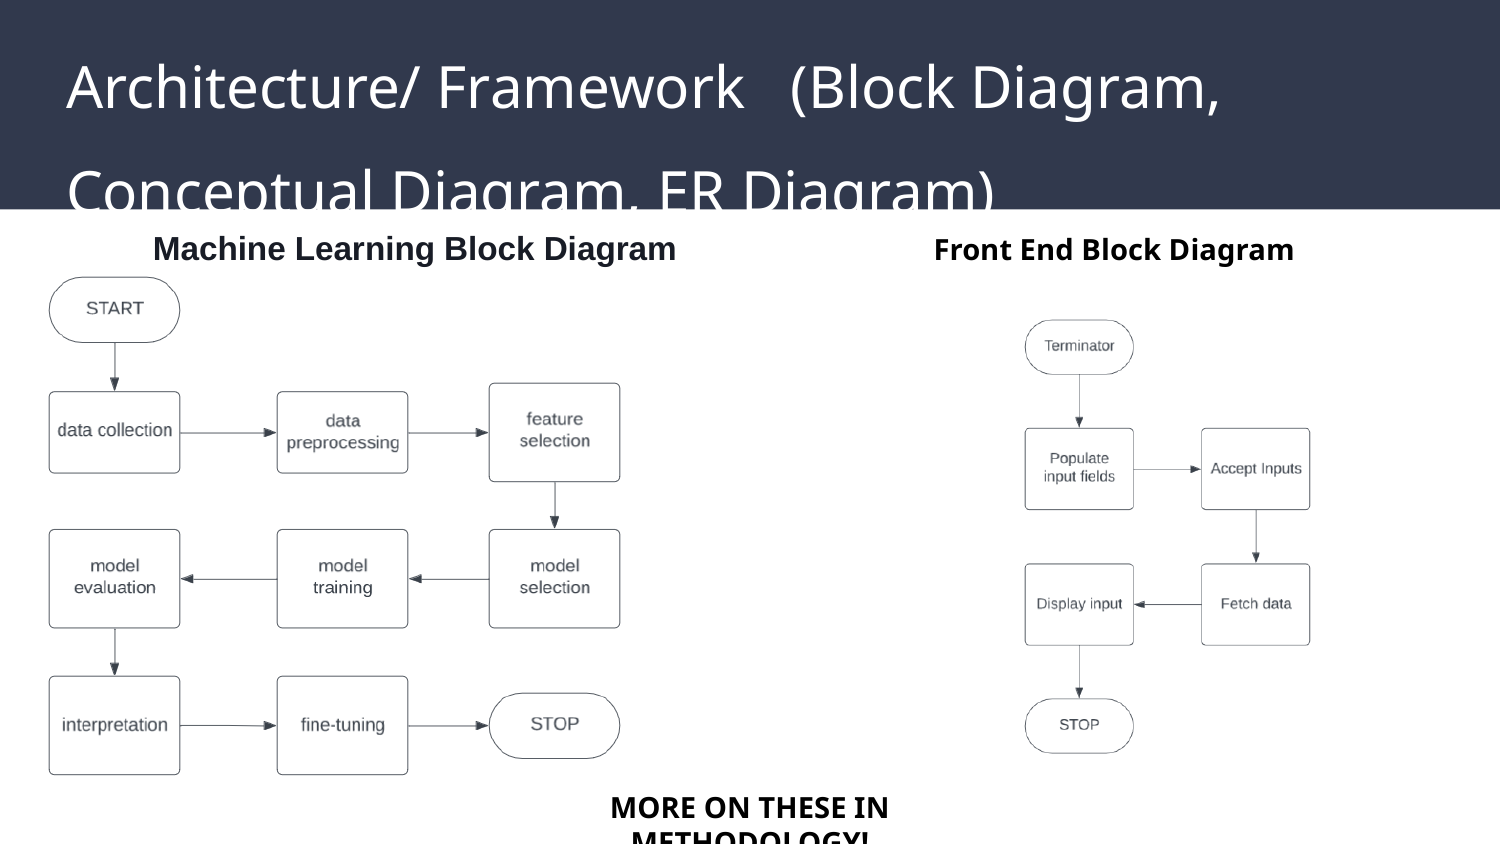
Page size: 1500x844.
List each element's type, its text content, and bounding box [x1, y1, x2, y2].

text_box Machine Learning Block Diagram [51, 219, 780, 275]
text_box MORE ON THESE IN METHODOLOGY! [476, 773, 1024, 837]
picture [0, 228, 669, 824]
title Architecture/ Framework (Block Diagram, Conceptual Diagram, ER Diagram) [51, 0, 1449, 199]
picture [983, 278, 1351, 794]
text_box Front End Block Diagram [801, 216, 1428, 280]
